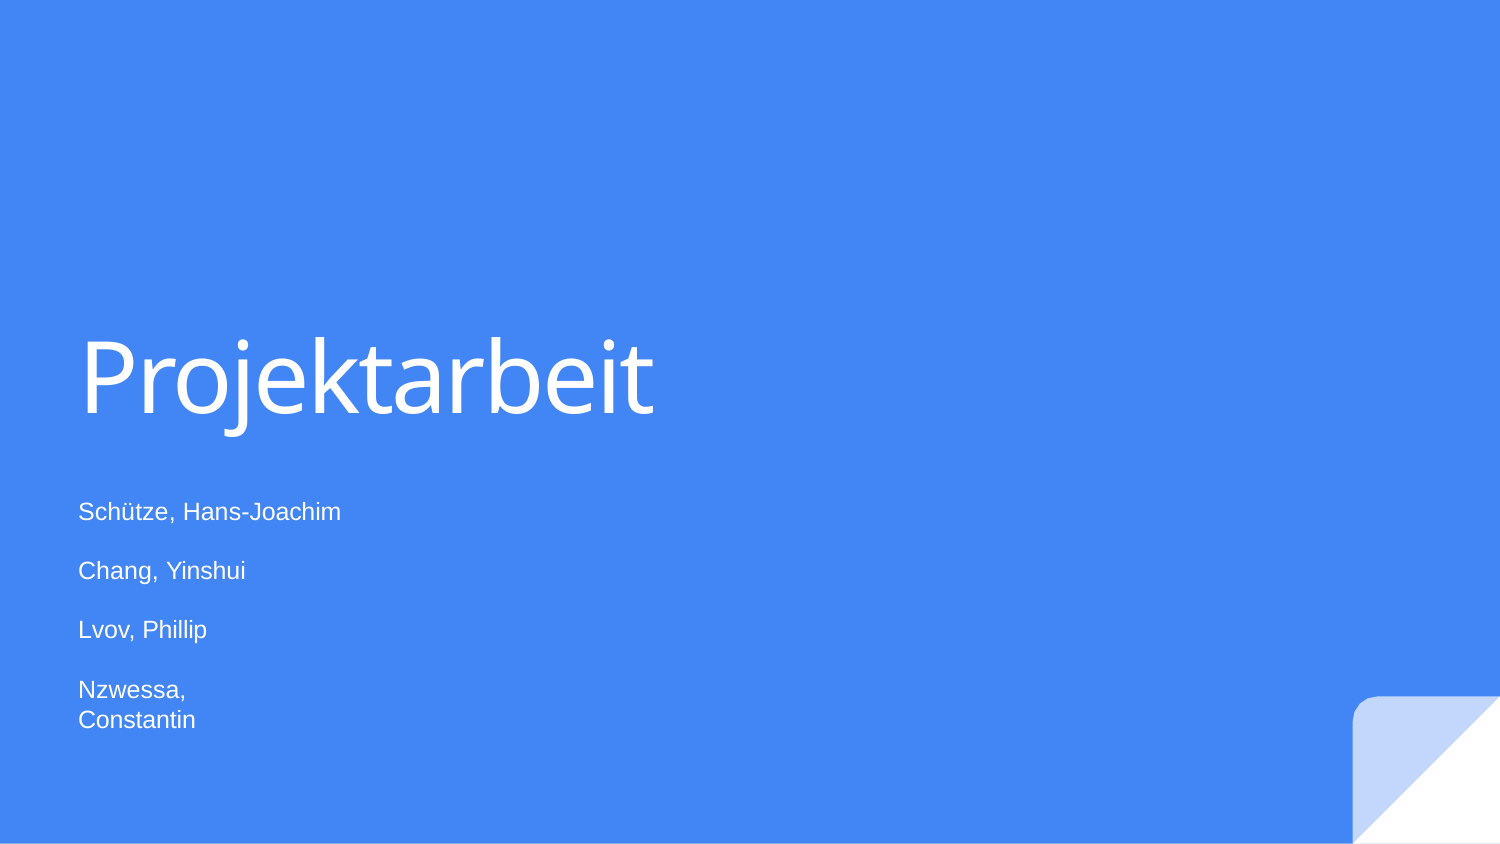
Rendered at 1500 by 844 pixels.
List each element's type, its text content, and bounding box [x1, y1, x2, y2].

text_box Schütze, Hans-Joachim Chang, Yinshui Lvov, Phillip Nzwessa, Constantin [76, 493, 344, 734]
title Projektarbeit [76, 290, 1238, 455]
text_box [1352, 696, 1500, 844]
